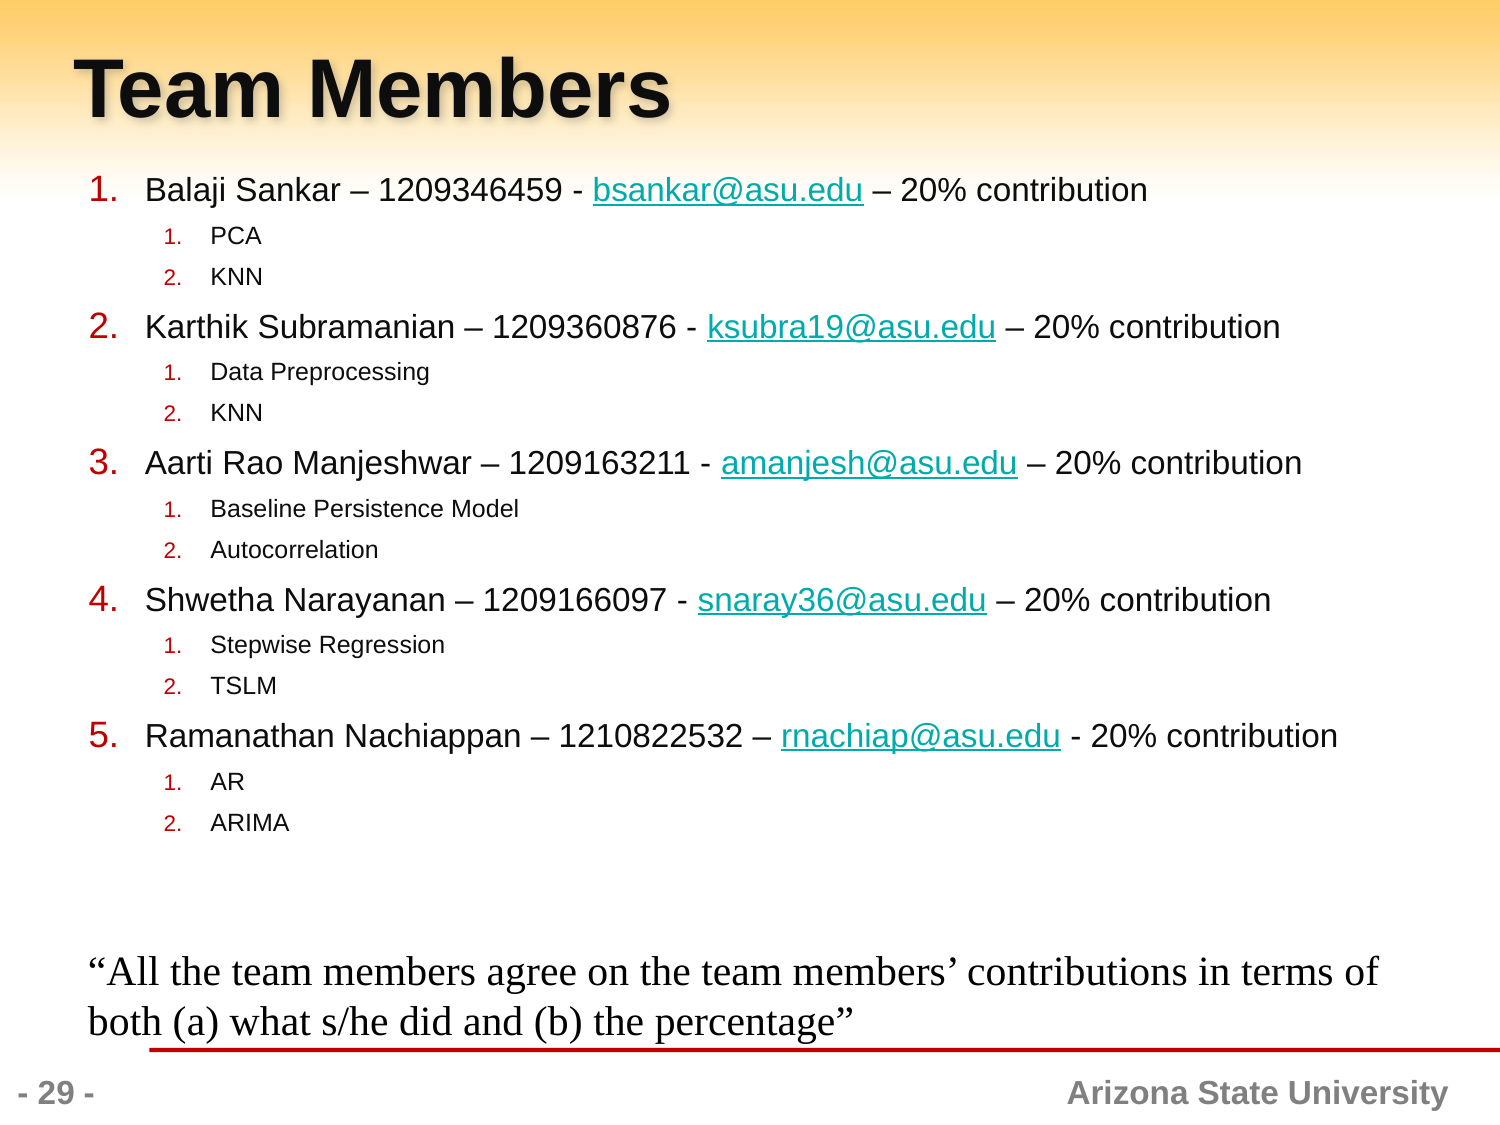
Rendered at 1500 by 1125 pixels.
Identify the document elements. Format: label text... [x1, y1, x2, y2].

slide_number - 29 - [0, 1063, 113, 1125]
picture [0, 0, 1500, 198]
text_box “All the team members agree on the team members’ contributions in terms of both (a) what s/he did and (b) the percentage” [73, 936, 1424, 1051]
list Balaji Sankar – 1209346459 - bsankar@asu.edu – 20% contribution PCA KNN Karthik Subramanian – 1209360876 - ksubra19@asu.edu – 20% contribution Data Preprocessing KNN Aarti Rao Manjeshwar – 1209163211 - amanjesh@asu.edu – 20% contribution Baseline Persistence Model Autocorrelation Shwetha Narayanan – 1209166097 - snaray36@asu.edu – 20% contribution Stepwise Regression TSLM Ramanathan Nachiappan – 1210822532 – rnachiap@asu.edu - 20% contribution AR ARIMA [73, 152, 1424, 936]
title Team Members [72, 18, 1424, 150]
